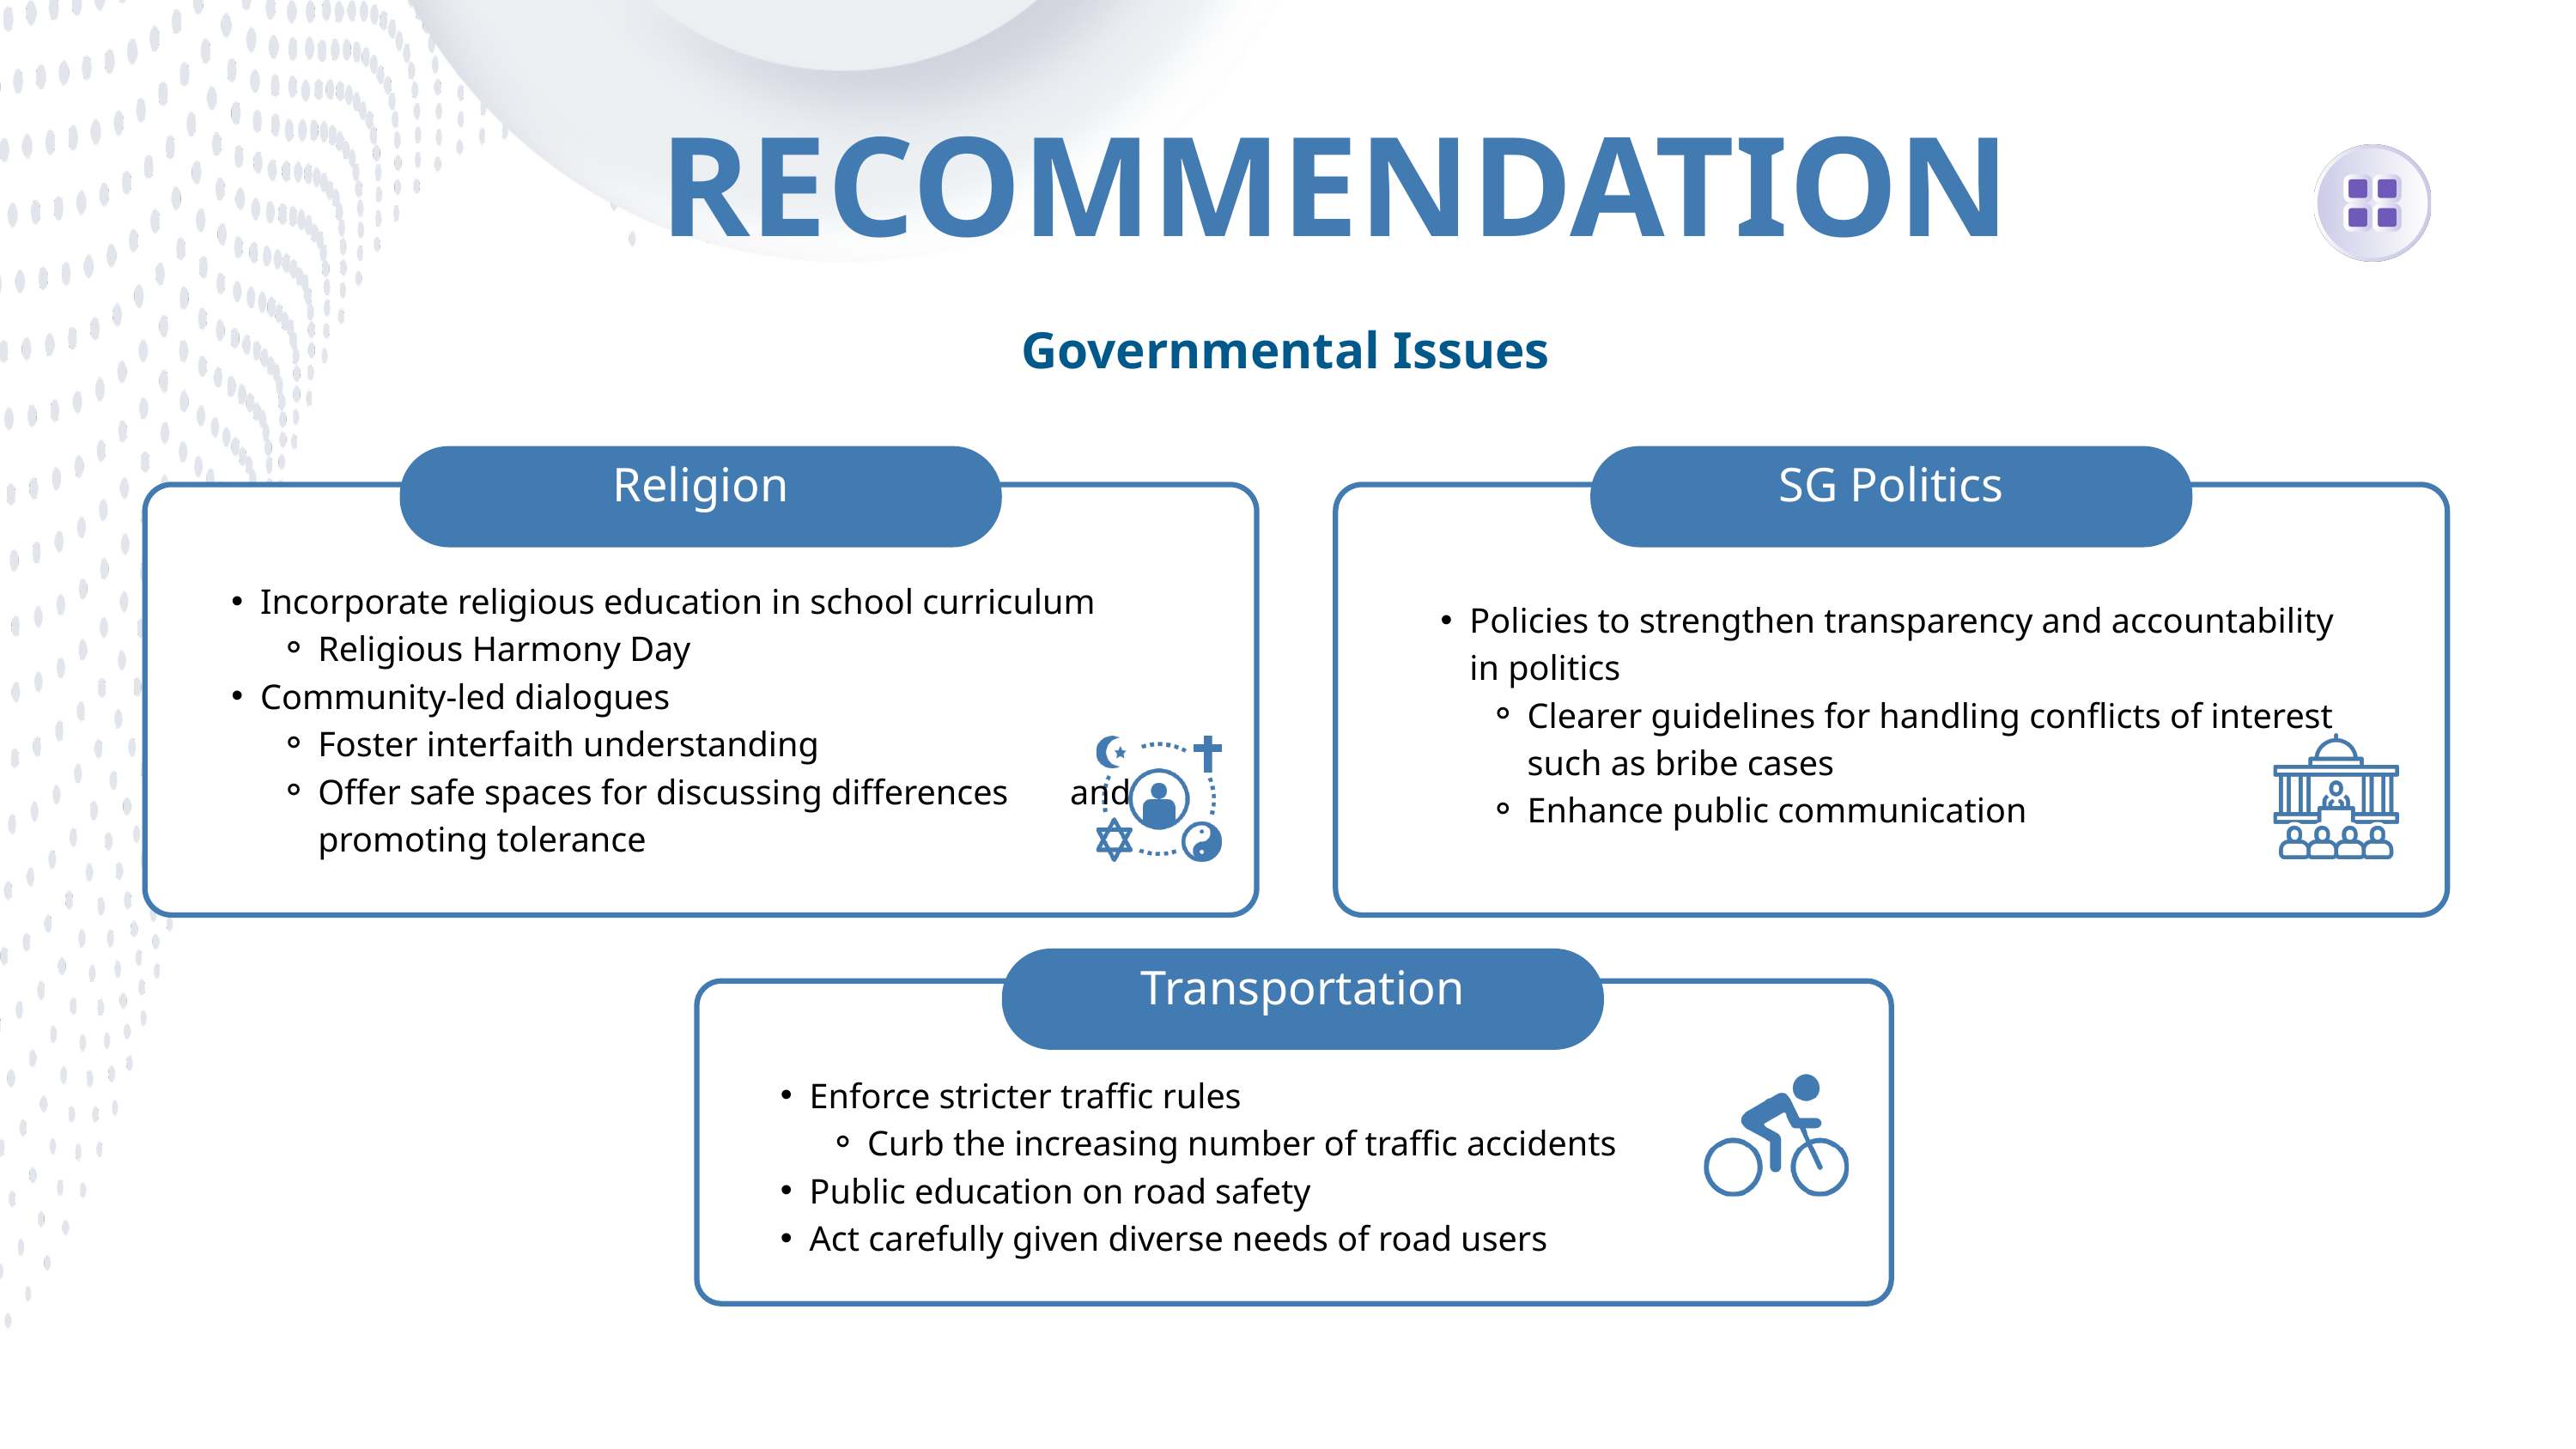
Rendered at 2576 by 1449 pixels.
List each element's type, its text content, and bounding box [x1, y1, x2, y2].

text_box RECOMMENDATION [300, 125, 2372, 264]
text_box Governmental Issues [1021, 308, 1711, 379]
text_box [2372, 144, 2432, 263]
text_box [1001, 948, 1605, 1051]
text_box [353, 0, 1336, 125]
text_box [144, 484, 1257, 916]
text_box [1589, 446, 2193, 548]
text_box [696, 980, 1892, 1304]
text_box [0, 0, 702, 1449]
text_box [1335, 484, 2448, 916]
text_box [399, 446, 1002, 548]
